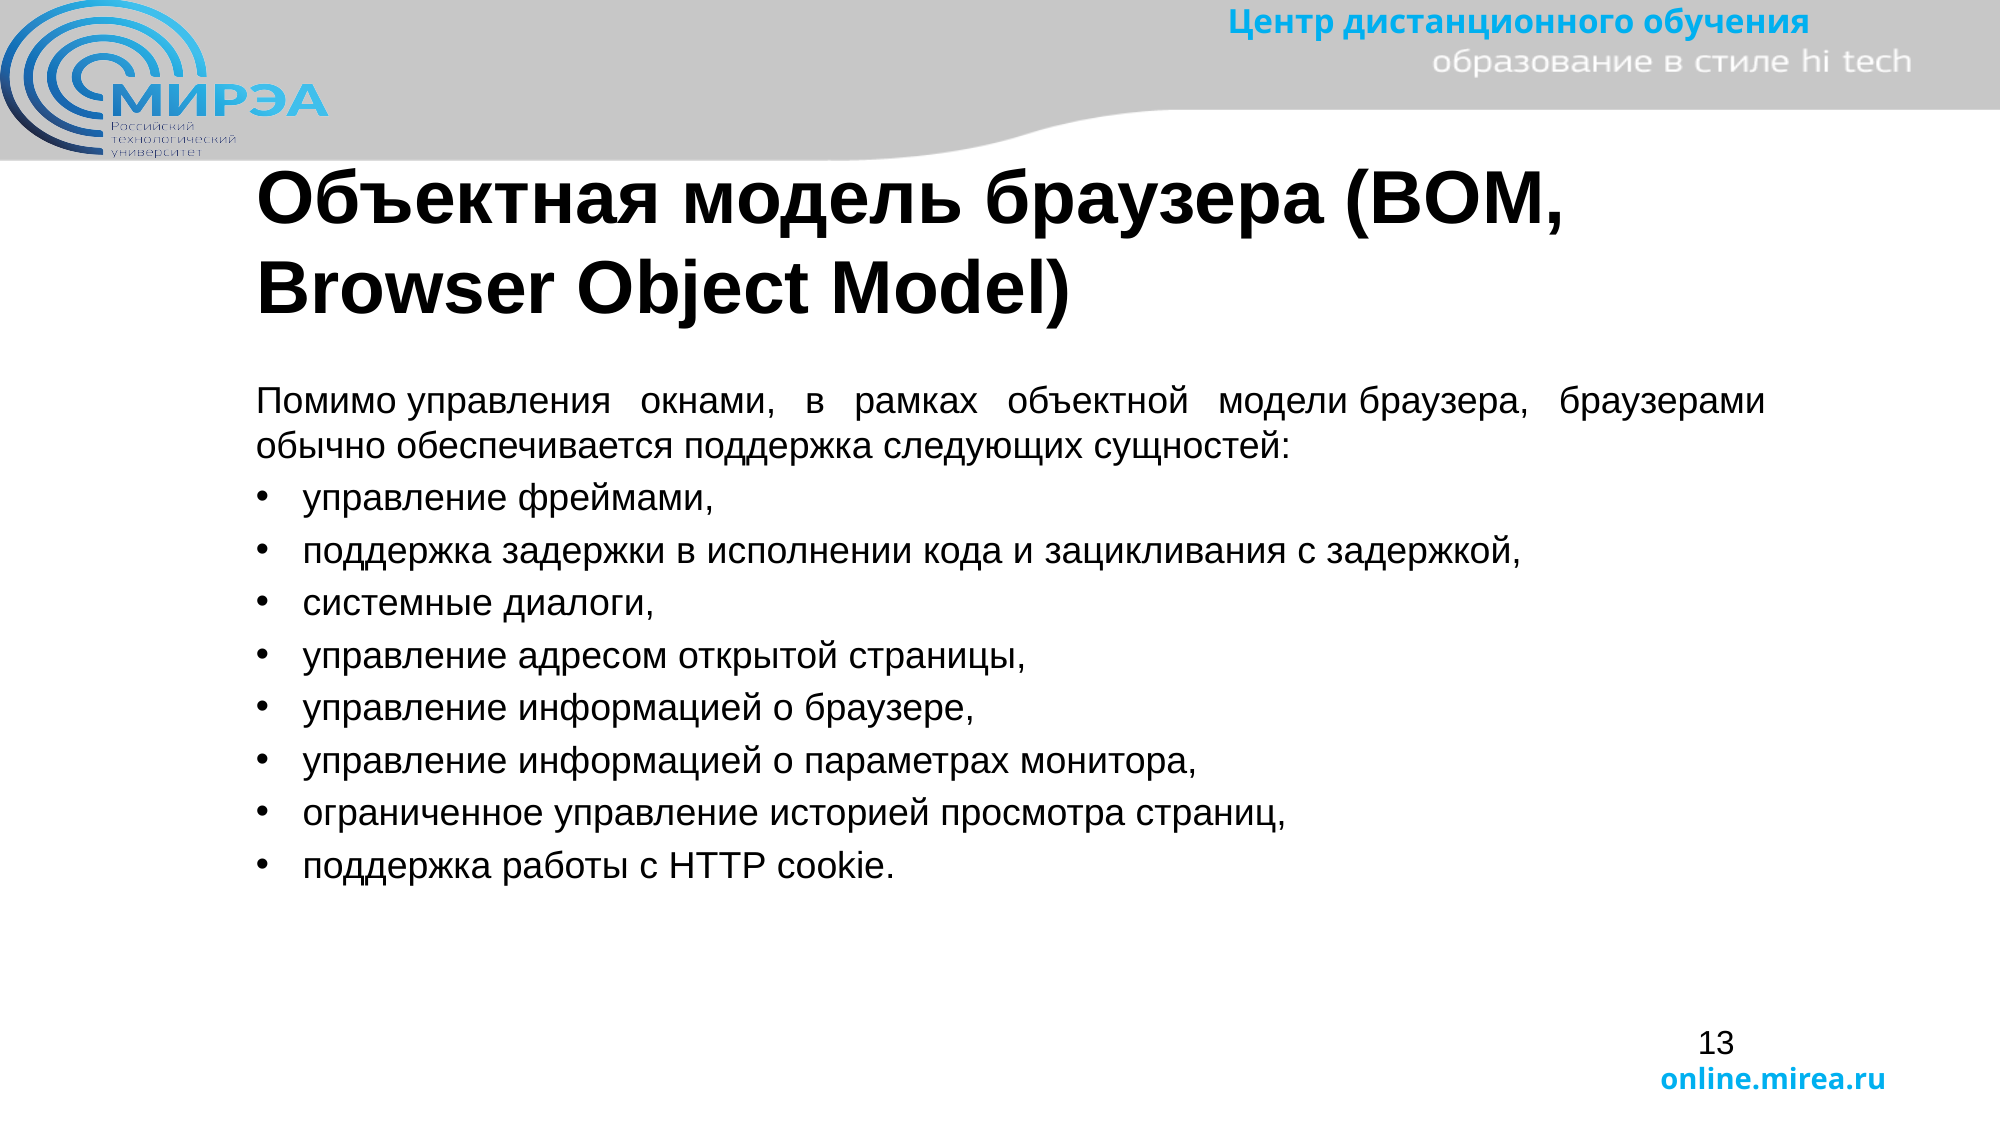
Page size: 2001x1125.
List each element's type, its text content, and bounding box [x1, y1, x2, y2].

text_box Помимо управления окнами, в рамках объектной модели браузера, браузерами обычно обеспечивается поддержка следующих сущностей: управление фреймами, поддержка задержки в исполнении кода и зацикливания с задержкой, системные диалоги, управление адресом открытой страницы, управление информацией о браузере, управление информацией о параметрах монитора, ограниченное управление историей просмотра страниц, поддержка работы с HTTP cookie. [240, 368, 1782, 999]
picture [0, 0, 329, 159]
text_box 13 [1400, 1013, 1750, 1058]
text_box Объектная модель браузера (BOM, Browser Object Model) [241, 141, 1591, 368]
